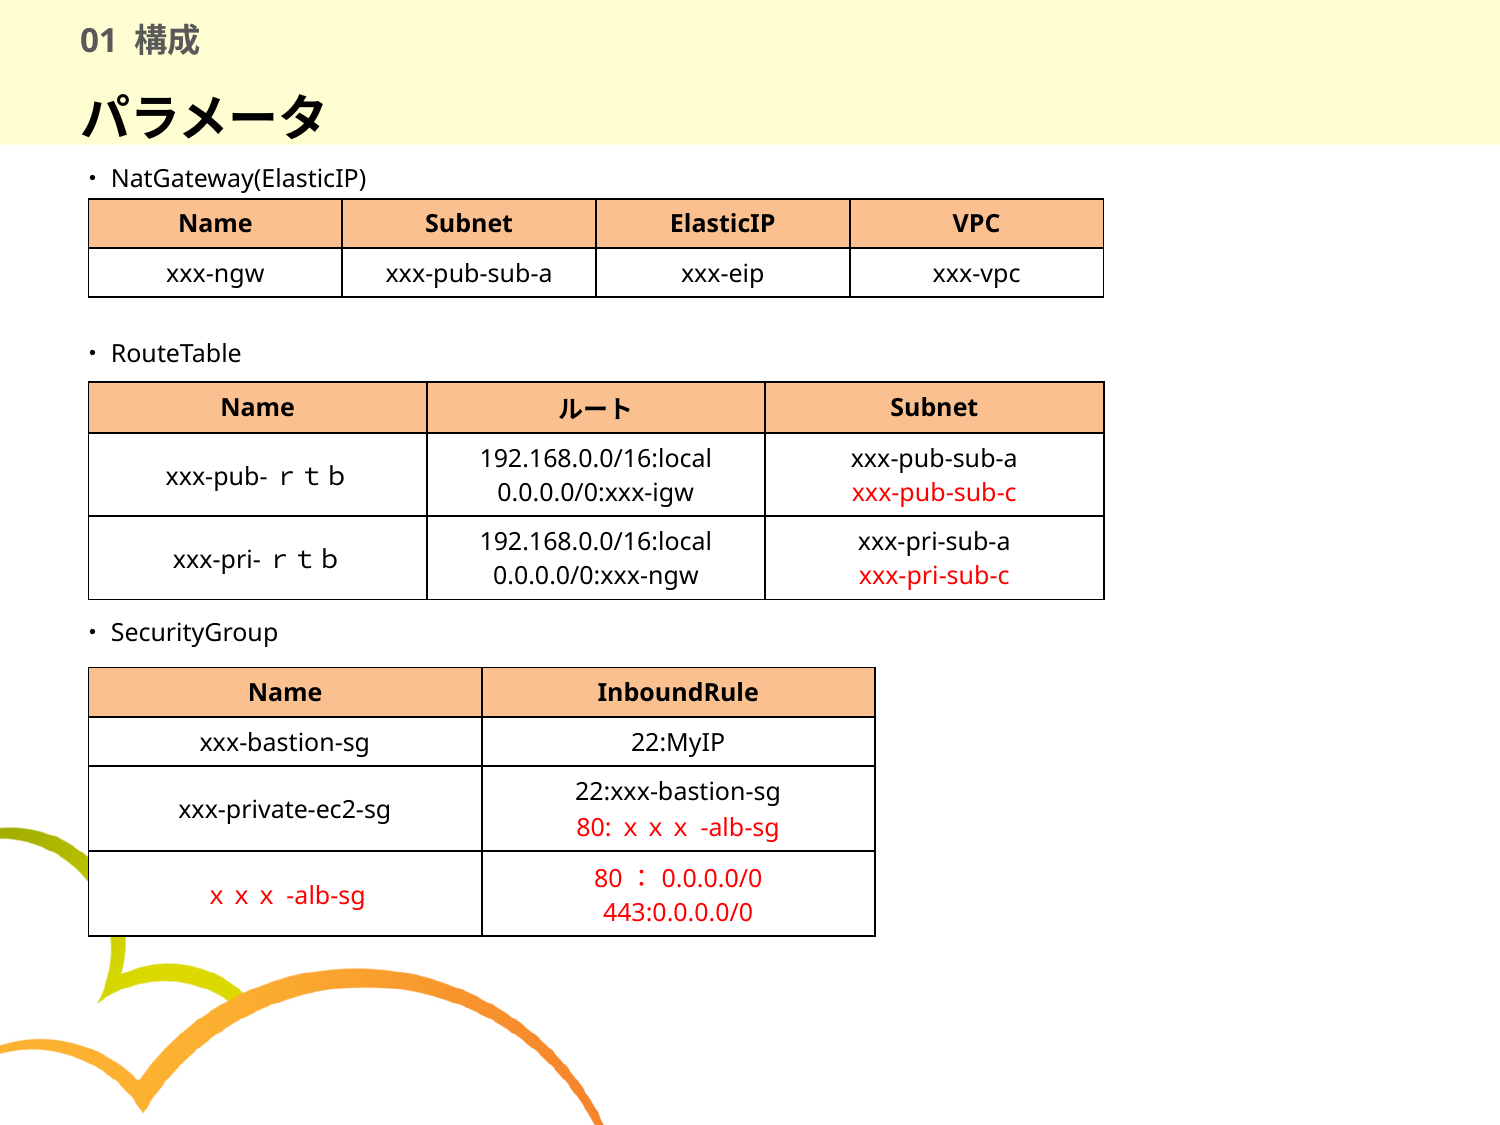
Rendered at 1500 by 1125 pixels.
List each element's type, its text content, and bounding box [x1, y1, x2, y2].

table_header Name [89, 668, 481, 716]
table_header ルート [428, 383, 764, 432]
table_header Name [89, 383, 426, 432]
table_cell 192.168.0.0/16:local 0.0.0.0/0:xxx-ngw [428, 517, 764, 599]
table_header Subnet [343, 200, 595, 247]
title 01 構成 [64, 0, 502, 68]
table_header ElasticIP [597, 200, 849, 247]
table_cell xxx-bastion-sg [89, 718, 481, 765]
list ・NatGateway(ElasticIP) ・RouteTable ・SecurityGroup [64, 154, 1444, 1041]
table_cell xxx-pub-sub-a xxx-pub-sub-c [766, 434, 1103, 515]
table_header Name [89, 200, 341, 247]
table_cell xxx-pri-ｒｔｂ [89, 517, 426, 599]
table_header InboundRule [483, 668, 874, 716]
table_cell 192.168.0.0/16:local 0.0.0.0/0:xxx-igw [428, 434, 764, 515]
table_cell ｘｘｘ-alb-sg [89, 852, 481, 935]
table_header Subnet [766, 383, 1103, 432]
table_cell xxx-eip [597, 249, 849, 296]
table_cell xxx-pub-sub-a [343, 249, 595, 296]
table_header VPC [851, 200, 1103, 247]
table_cell xxx-pub-ｒｔｂ [89, 434, 426, 515]
table_cell xxx-vpc [851, 249, 1103, 296]
table_cell xxx-private-ec2-sg [89, 767, 481, 850]
table_cell xxx-ngw [89, 249, 341, 296]
picture [0, 0, 1500, 1125]
table_cell 22:MyIP [483, 718, 874, 765]
table_cell xxx-pri-sub-a xxx-pri-sub-c [766, 517, 1103, 599]
table_cell 22:xxx-bastion-sg 80:ｘｘｘ-alb-sg [483, 767, 874, 850]
text_box パラメータ [64, 68, 1322, 164]
table_cell 80：0.0.0.0/0 443:0.0.0.0/0 [483, 852, 874, 935]
